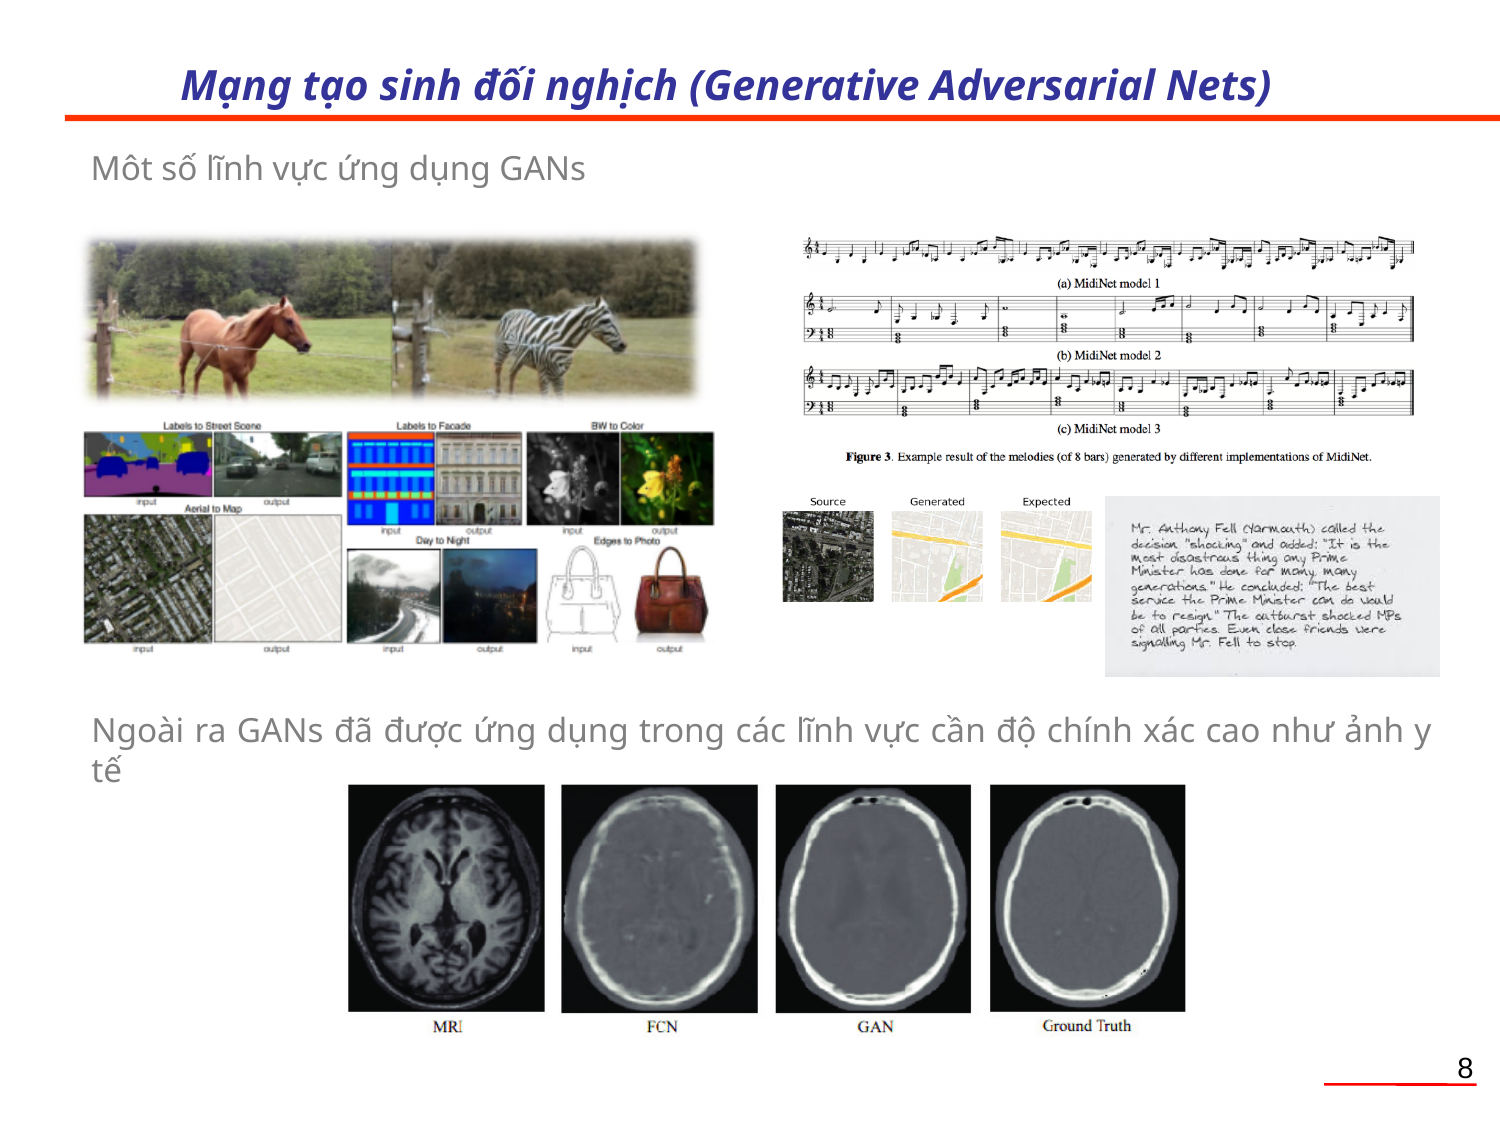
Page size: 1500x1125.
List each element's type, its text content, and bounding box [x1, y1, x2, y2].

picture [773, 485, 1440, 678]
picture [334, 774, 1190, 1042]
text_box 8 [1138, 1041, 1489, 1102]
text_box Ngoài ra GANs đã được ứng dụng trong các lĩnh vực cần độ chính xác cao như ảnh y tế [76, 701, 1449, 797]
text_box Mạng tạo sinh đối nghịch (Generative Adversarial Nets) [165, 51, 1288, 117]
text_box Môt số lĩnh vực ứng dụng GANs [75, 139, 1448, 195]
picture [64, 207, 730, 674]
picture [761, 198, 1449, 472]
